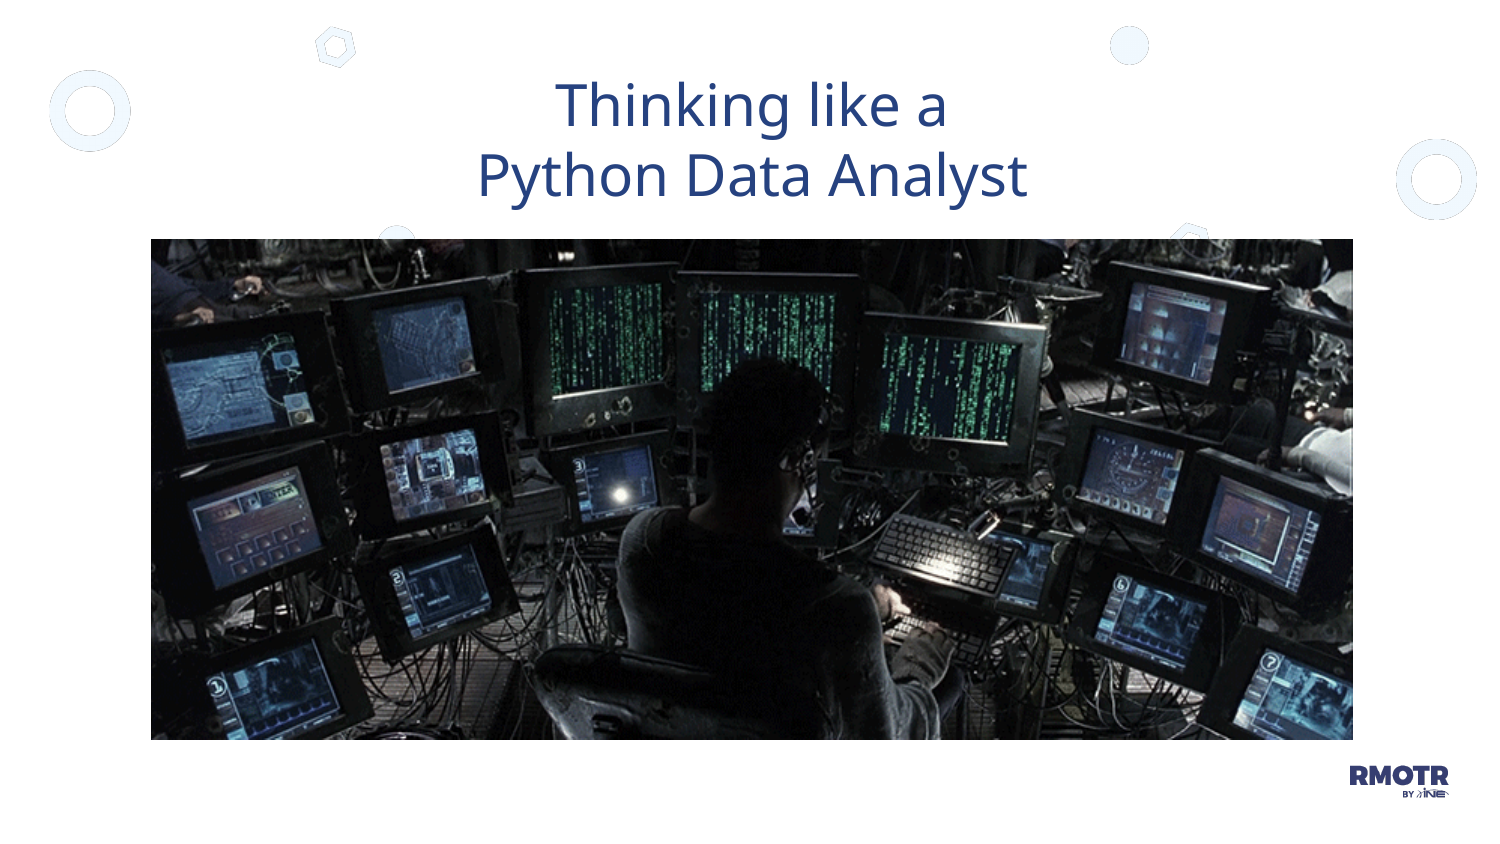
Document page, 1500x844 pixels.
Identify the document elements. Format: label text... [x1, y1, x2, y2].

picture [1349, 765, 1450, 799]
picture [49, 26, 1477, 740]
title Thinking like a Python Data Analyst [421, 52, 1101, 220]
